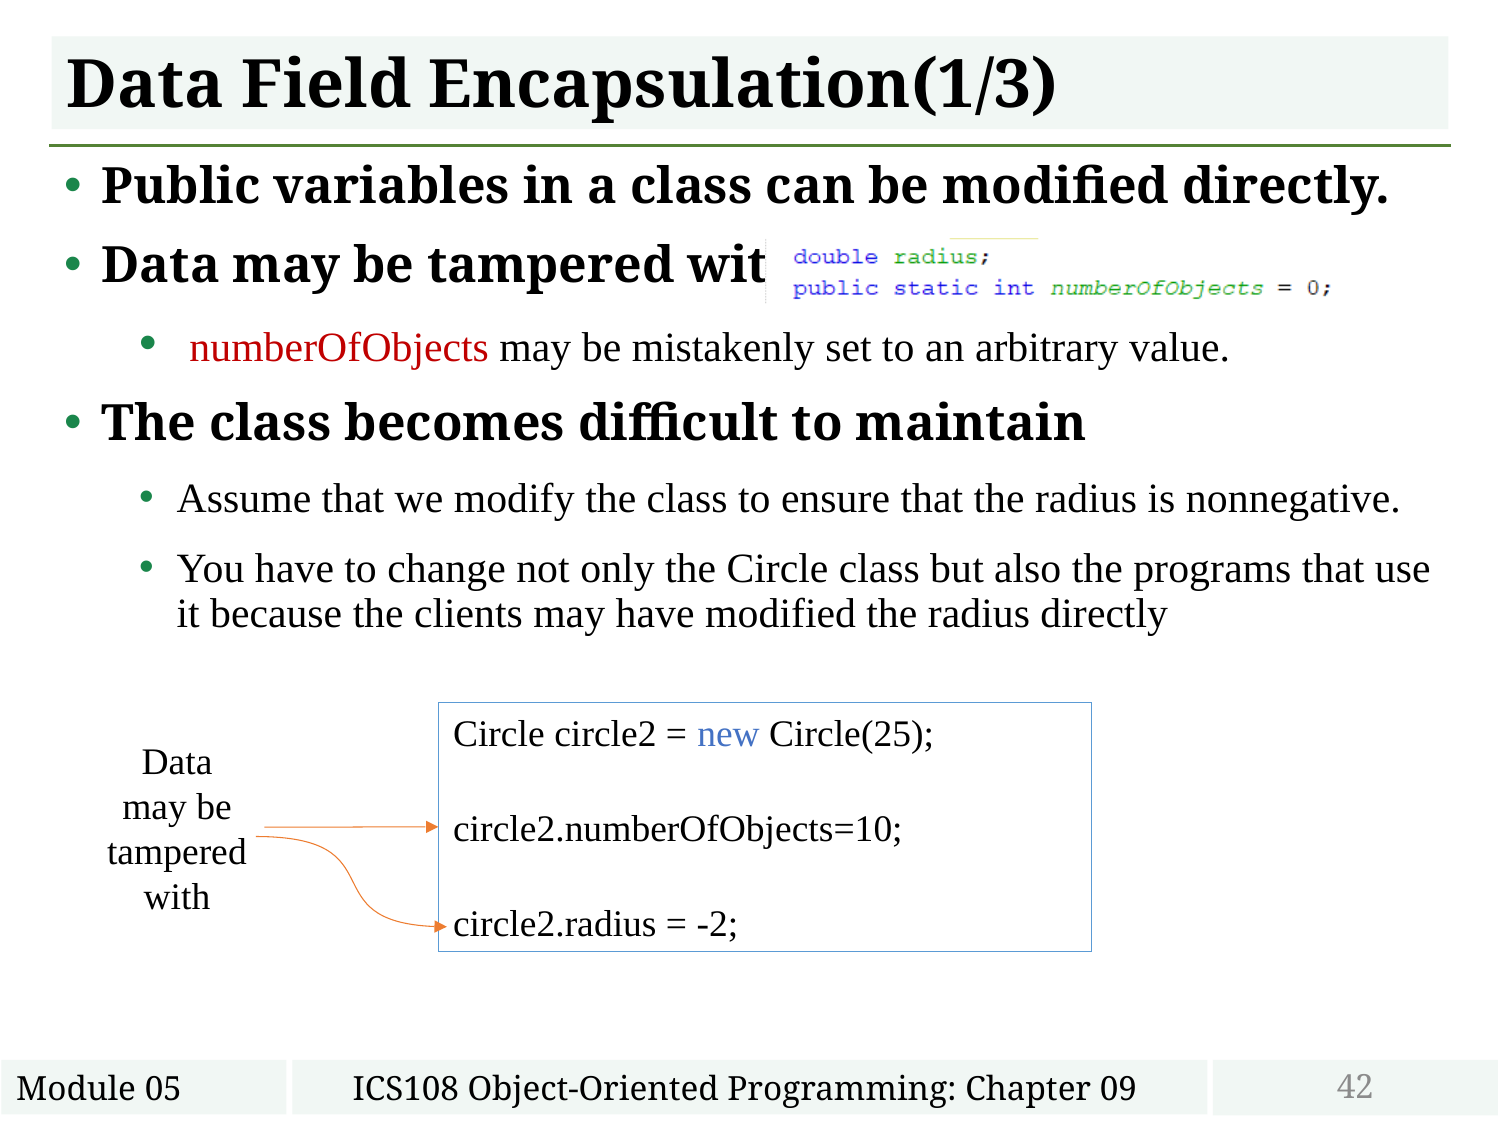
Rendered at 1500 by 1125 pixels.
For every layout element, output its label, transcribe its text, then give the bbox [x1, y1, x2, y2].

title Data Field Encapsulation(1/3) [51, 36, 1449, 130]
list Public variables in a class can be modified directly. Data may be tampered with: numberOfObjects may be mistakenly set to an arbitrary value. The class becomes difficult to maintain Assume that we modify the class to ensure that the radius is nonnegative. You have to change not only the Circle class but also the programs that use it because the clients may have modified the radius directly [49, 153, 1451, 1044]
slide_number 42 [1212, 1059, 1498, 1116]
picture [765, 238, 1356, 304]
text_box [255, 836, 447, 927]
text_box Circle circle2 = new Circle(25); circle2.numberOfObjects=10; circle2.radius = -2; [438, 702, 1092, 952]
text_box Data may be tampered with [89, 729, 265, 925]
